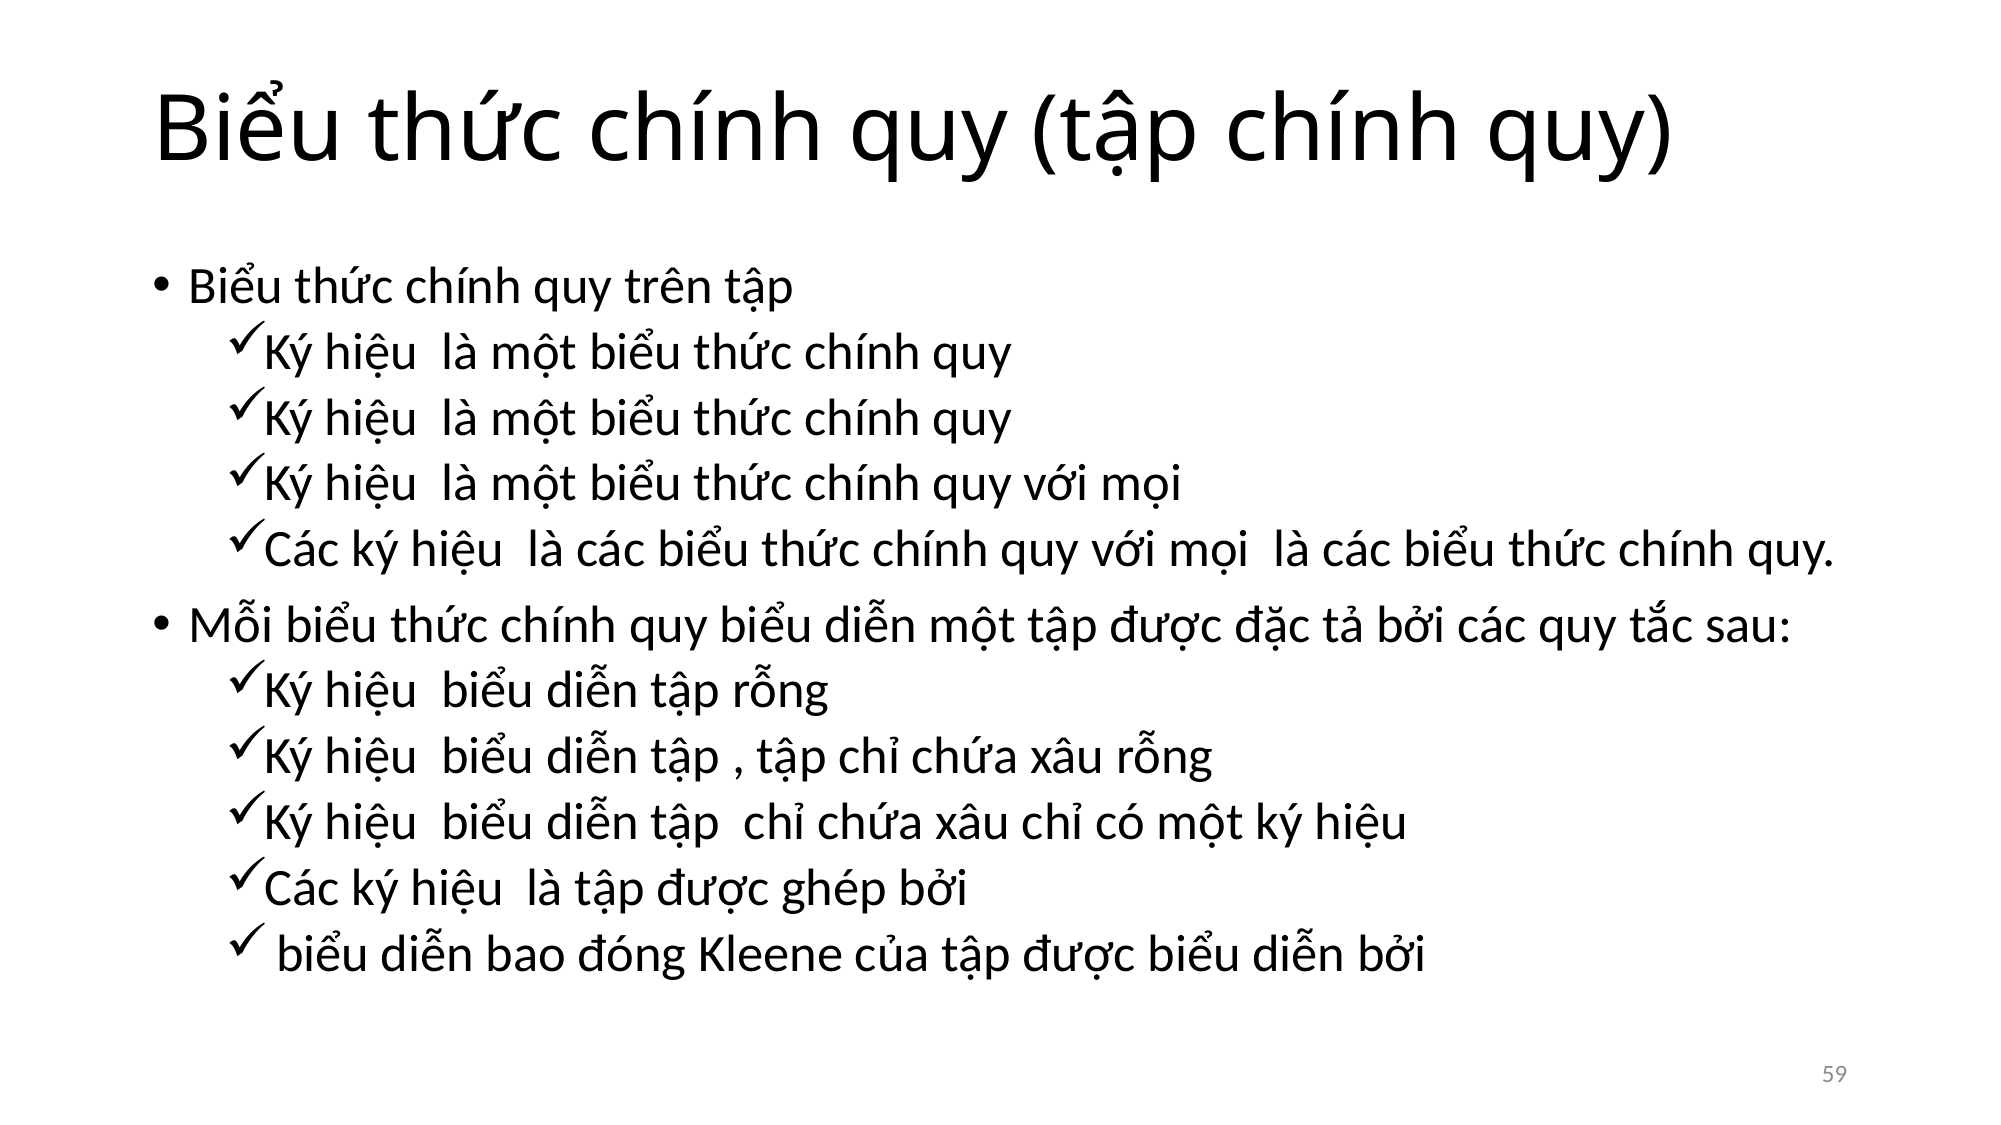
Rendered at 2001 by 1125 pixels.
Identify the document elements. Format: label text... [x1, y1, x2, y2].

title Biểu thức chính quy (tập chính quy) [137, 59, 1863, 202]
slide_number 59 [1412, 1042, 1863, 1103]
